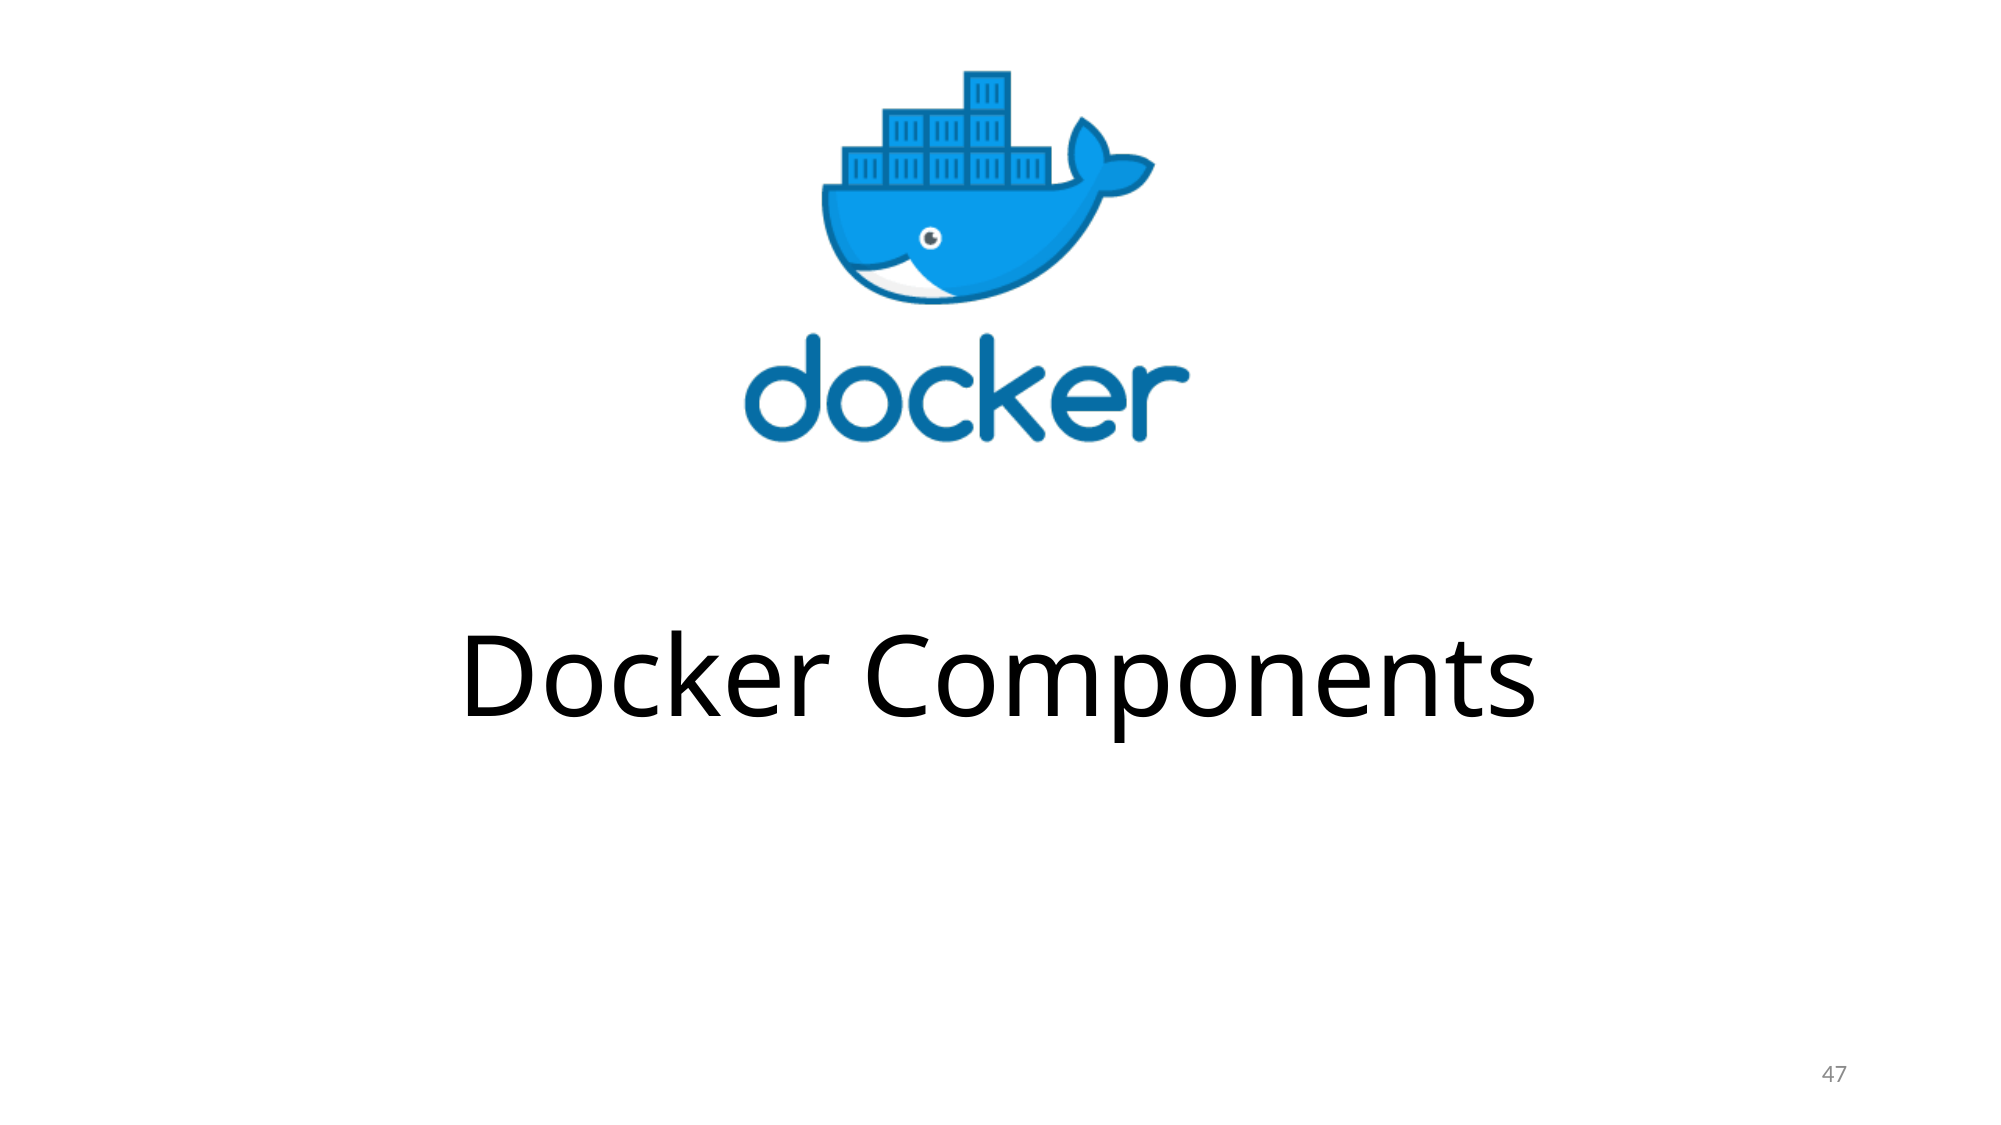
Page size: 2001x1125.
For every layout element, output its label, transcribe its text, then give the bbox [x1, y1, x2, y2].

title Docker Components [136, 280, 1862, 749]
slide_number 47 [1412, 1042, 1863, 1103]
picture [704, 32, 1230, 482]
